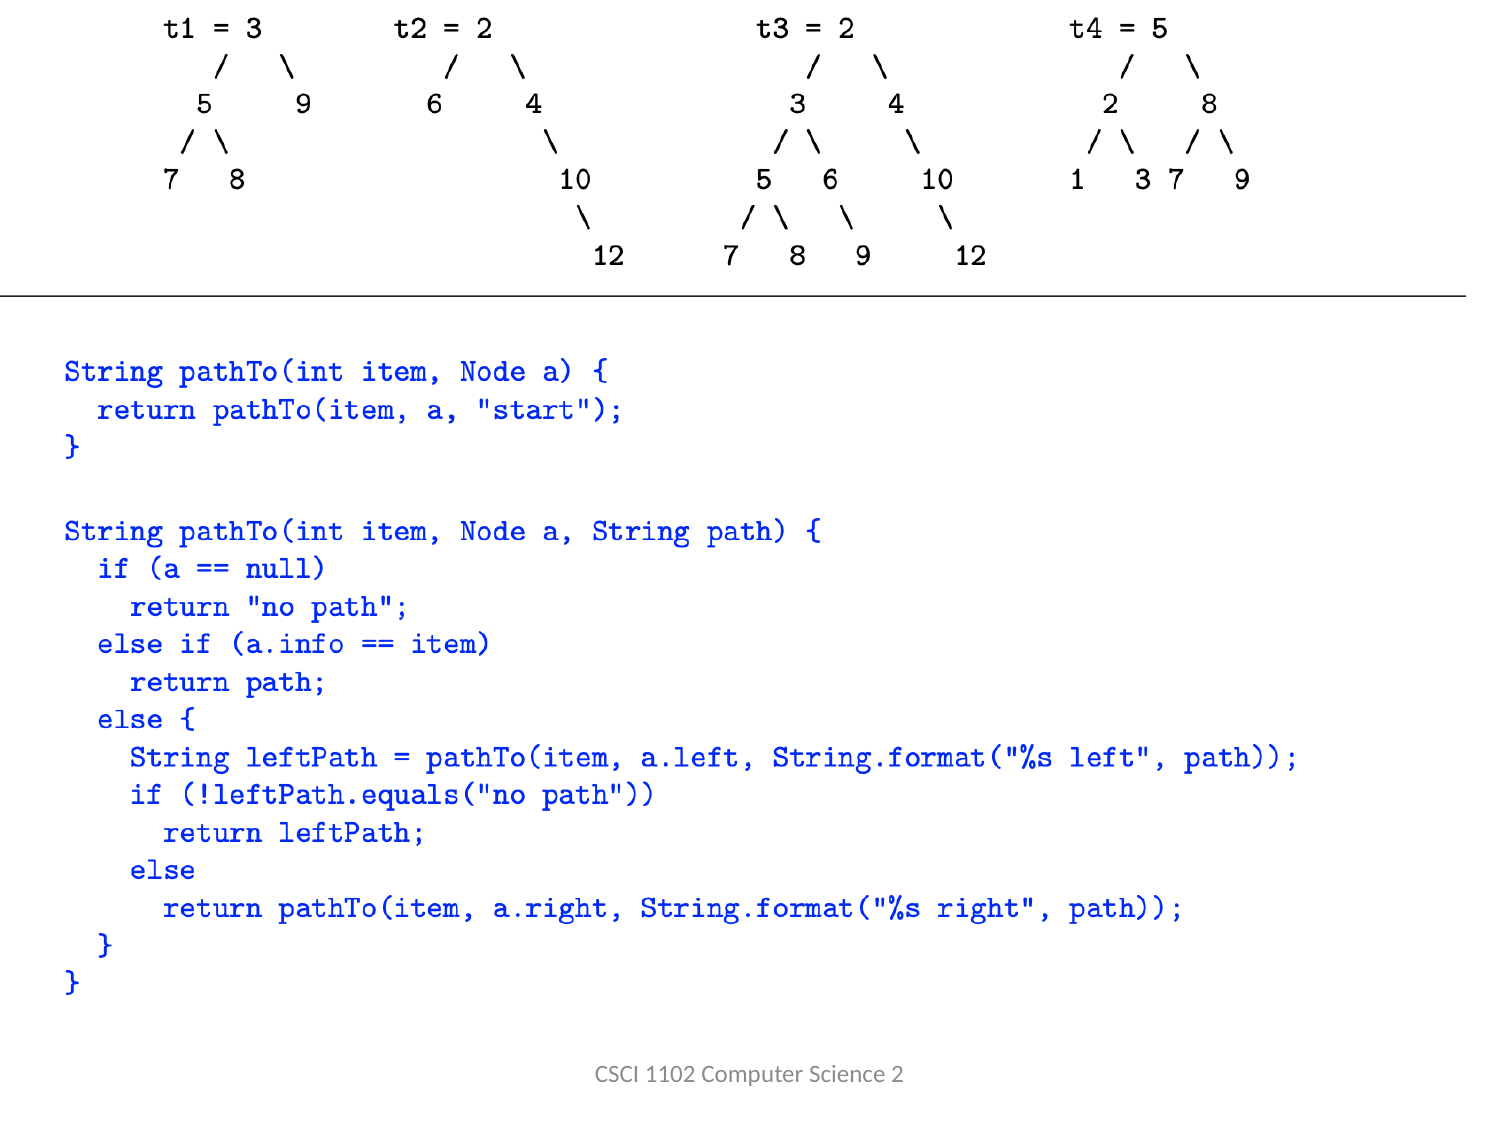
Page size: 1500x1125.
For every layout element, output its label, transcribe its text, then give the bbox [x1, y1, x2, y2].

footer CSCI 1102 Computer Science 2 [512, 1042, 988, 1103]
picture [0, 331, 1500, 490]
picture [0, 7, 1500, 301]
picture [0, 492, 1500, 1016]
